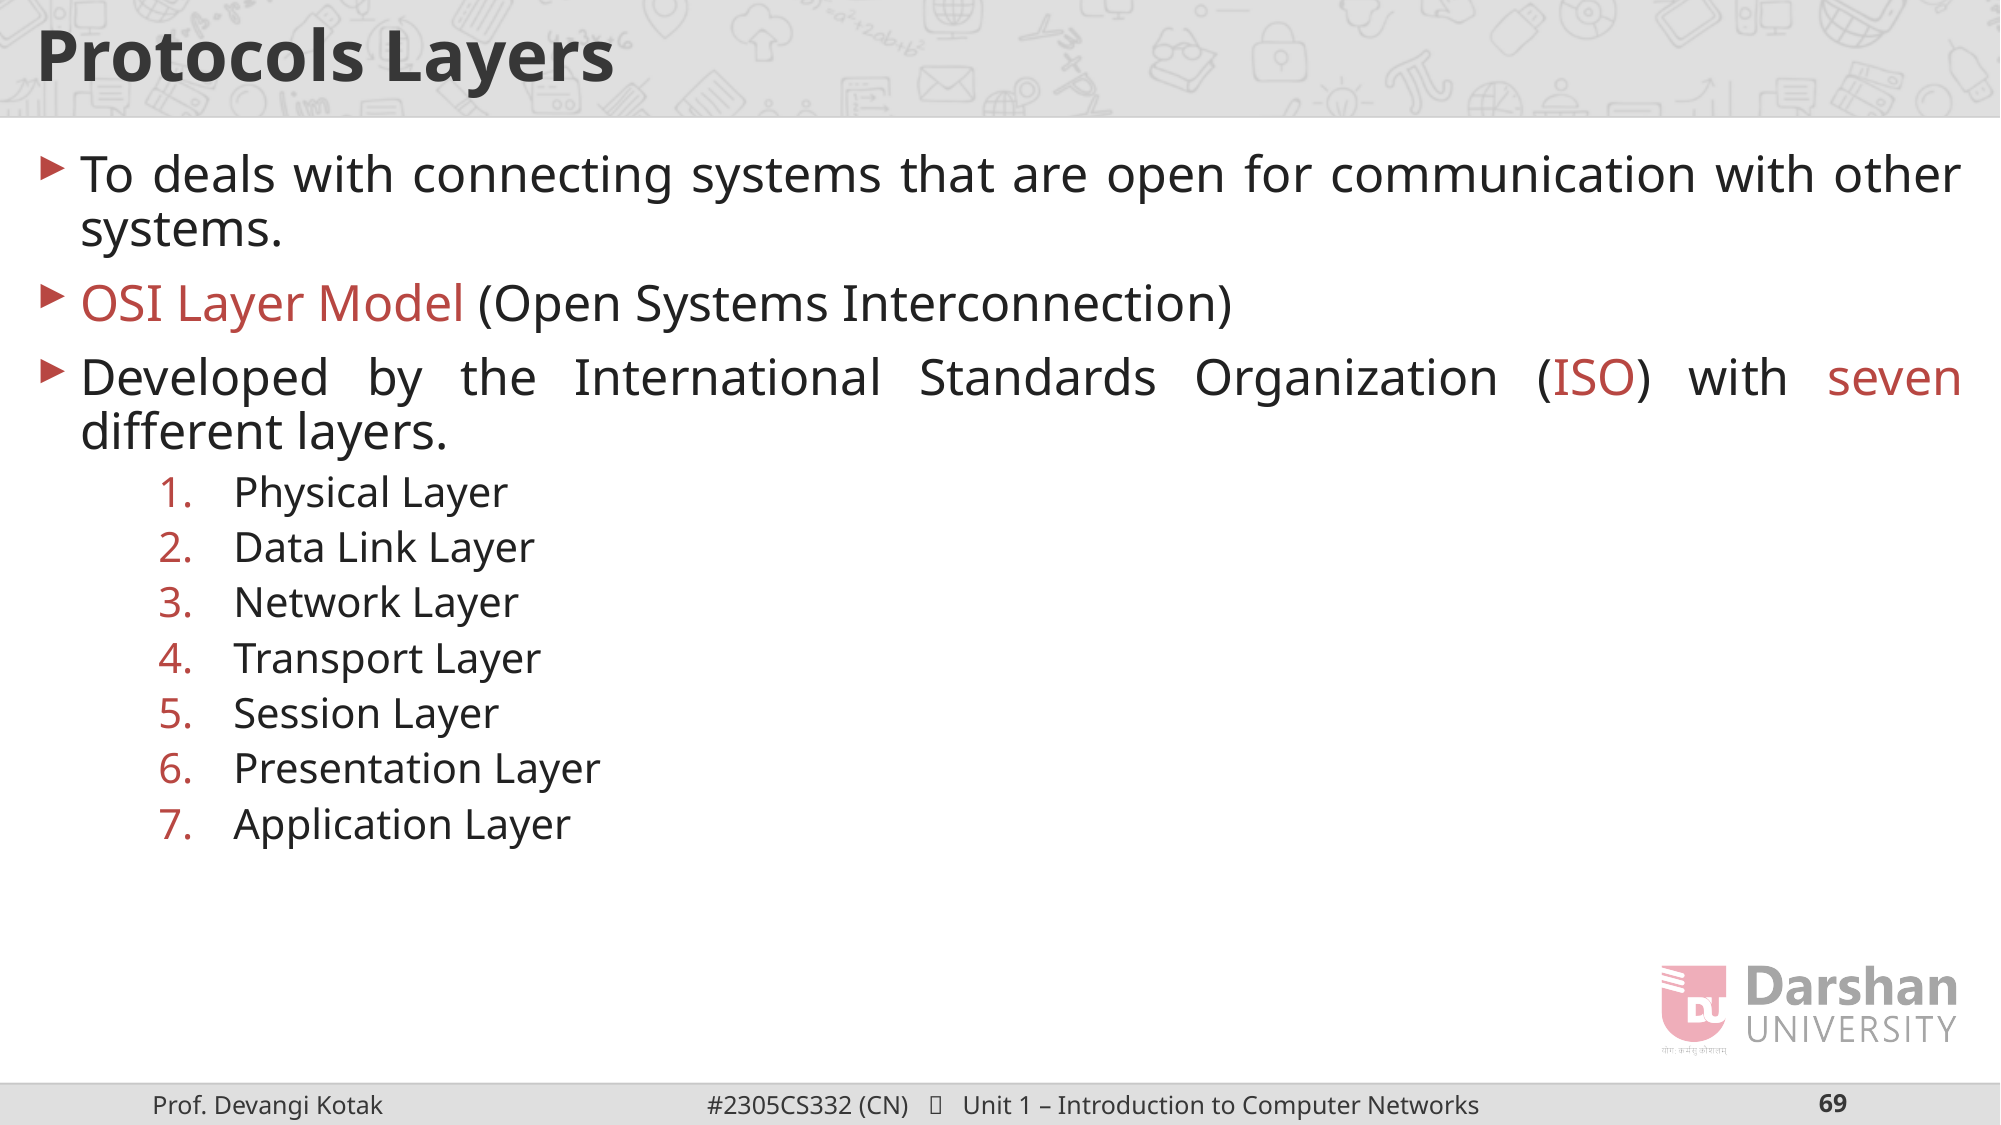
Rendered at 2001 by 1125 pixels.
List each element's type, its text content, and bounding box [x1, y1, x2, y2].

list To deals with connecting systems that are open for communication with other systems. OSI Layer Model (Open Systems Interconnection) Developed by the International Standards Organization (ISO) with seven different layers. Physical Layer Data Link Layer Network Layer Transport Layer Session Layer Presentation Layer Application Layer [21, 141, 1979, 1059]
title Protocols Layers [0, 0, 2000, 117]
